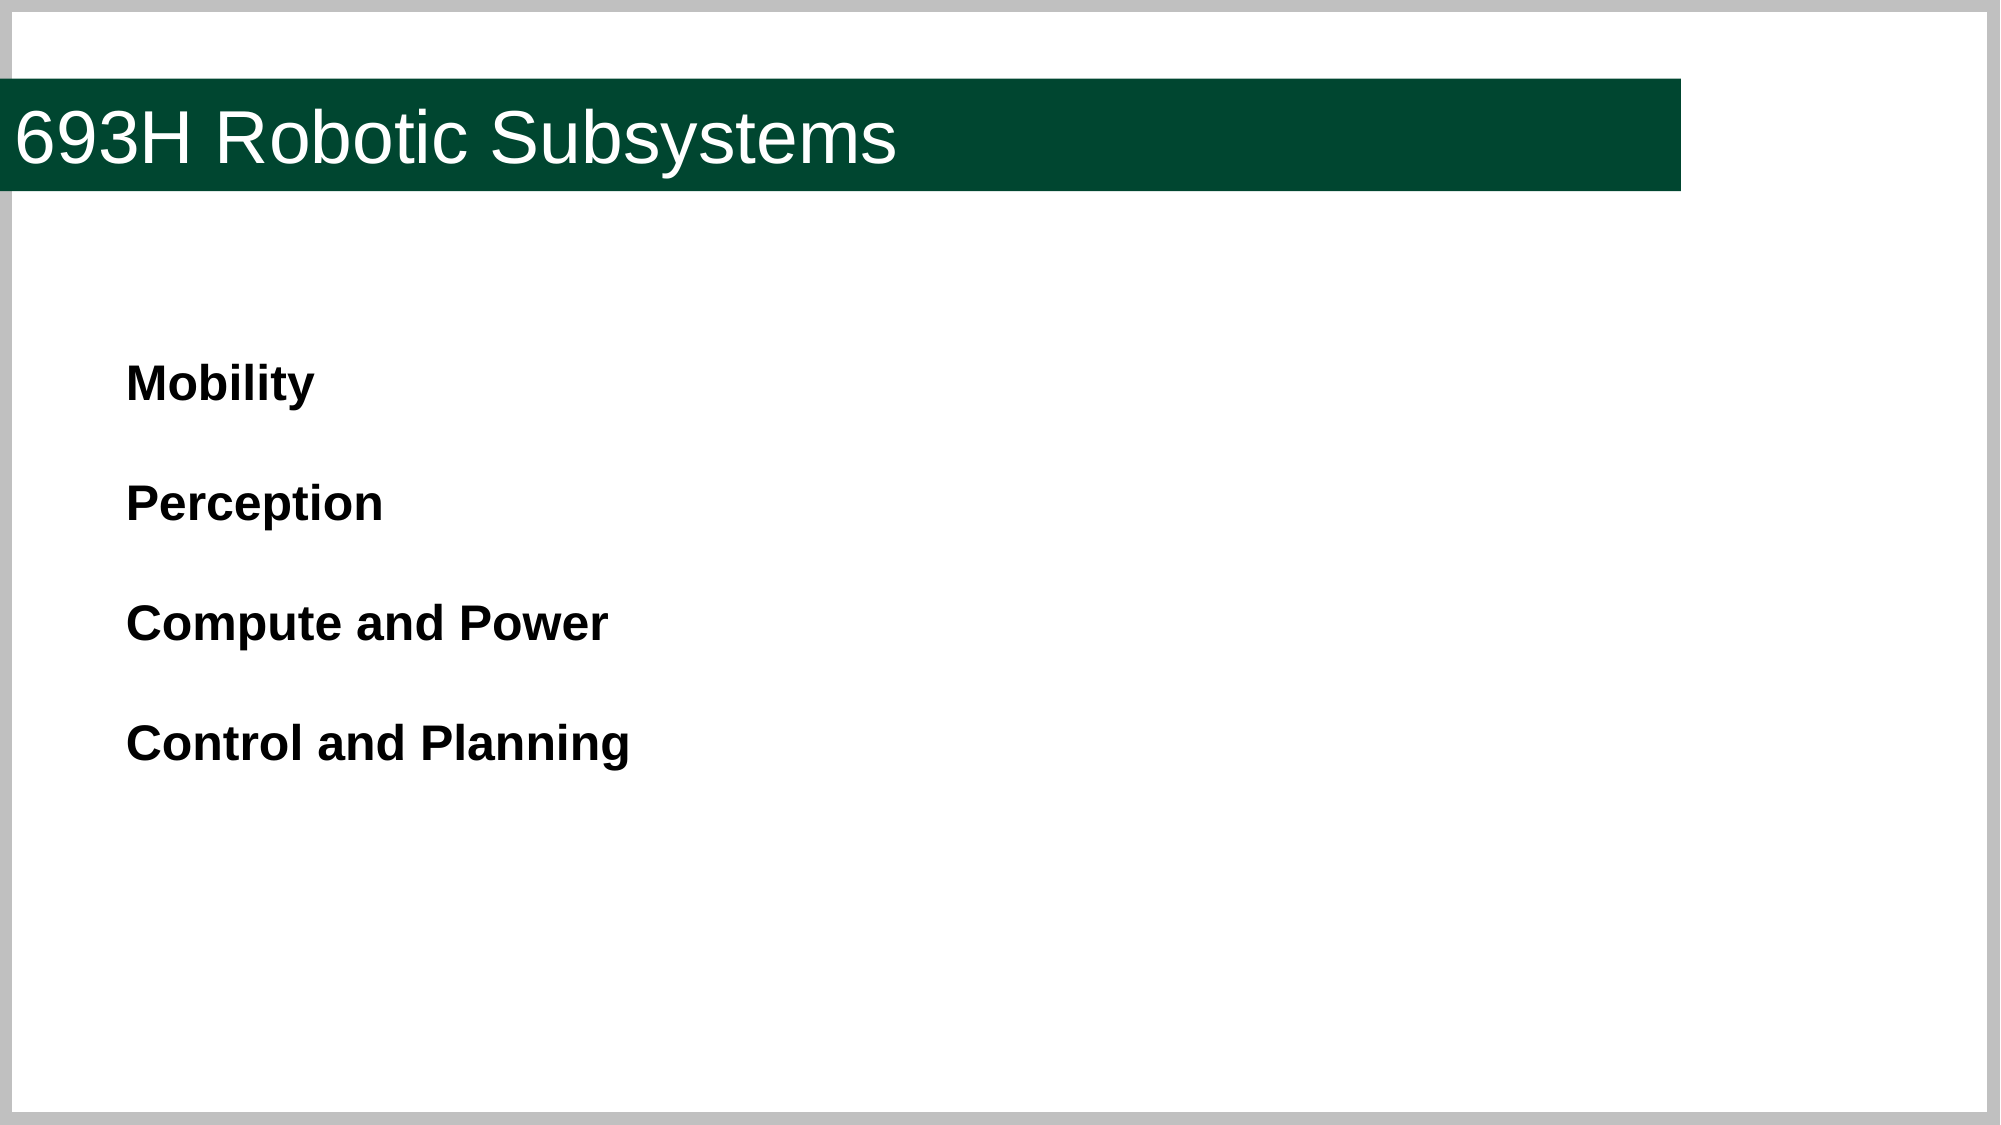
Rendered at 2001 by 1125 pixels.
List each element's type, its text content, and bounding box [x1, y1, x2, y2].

text_box [0, 78, 1681, 192]
text_box 693H Robotic Subsystems [0, 84, 1360, 184]
text_box [0, 0, 2000, 1125]
text_box Mobility Perception Compute and Power Control and Planning [111, 342, 647, 778]
